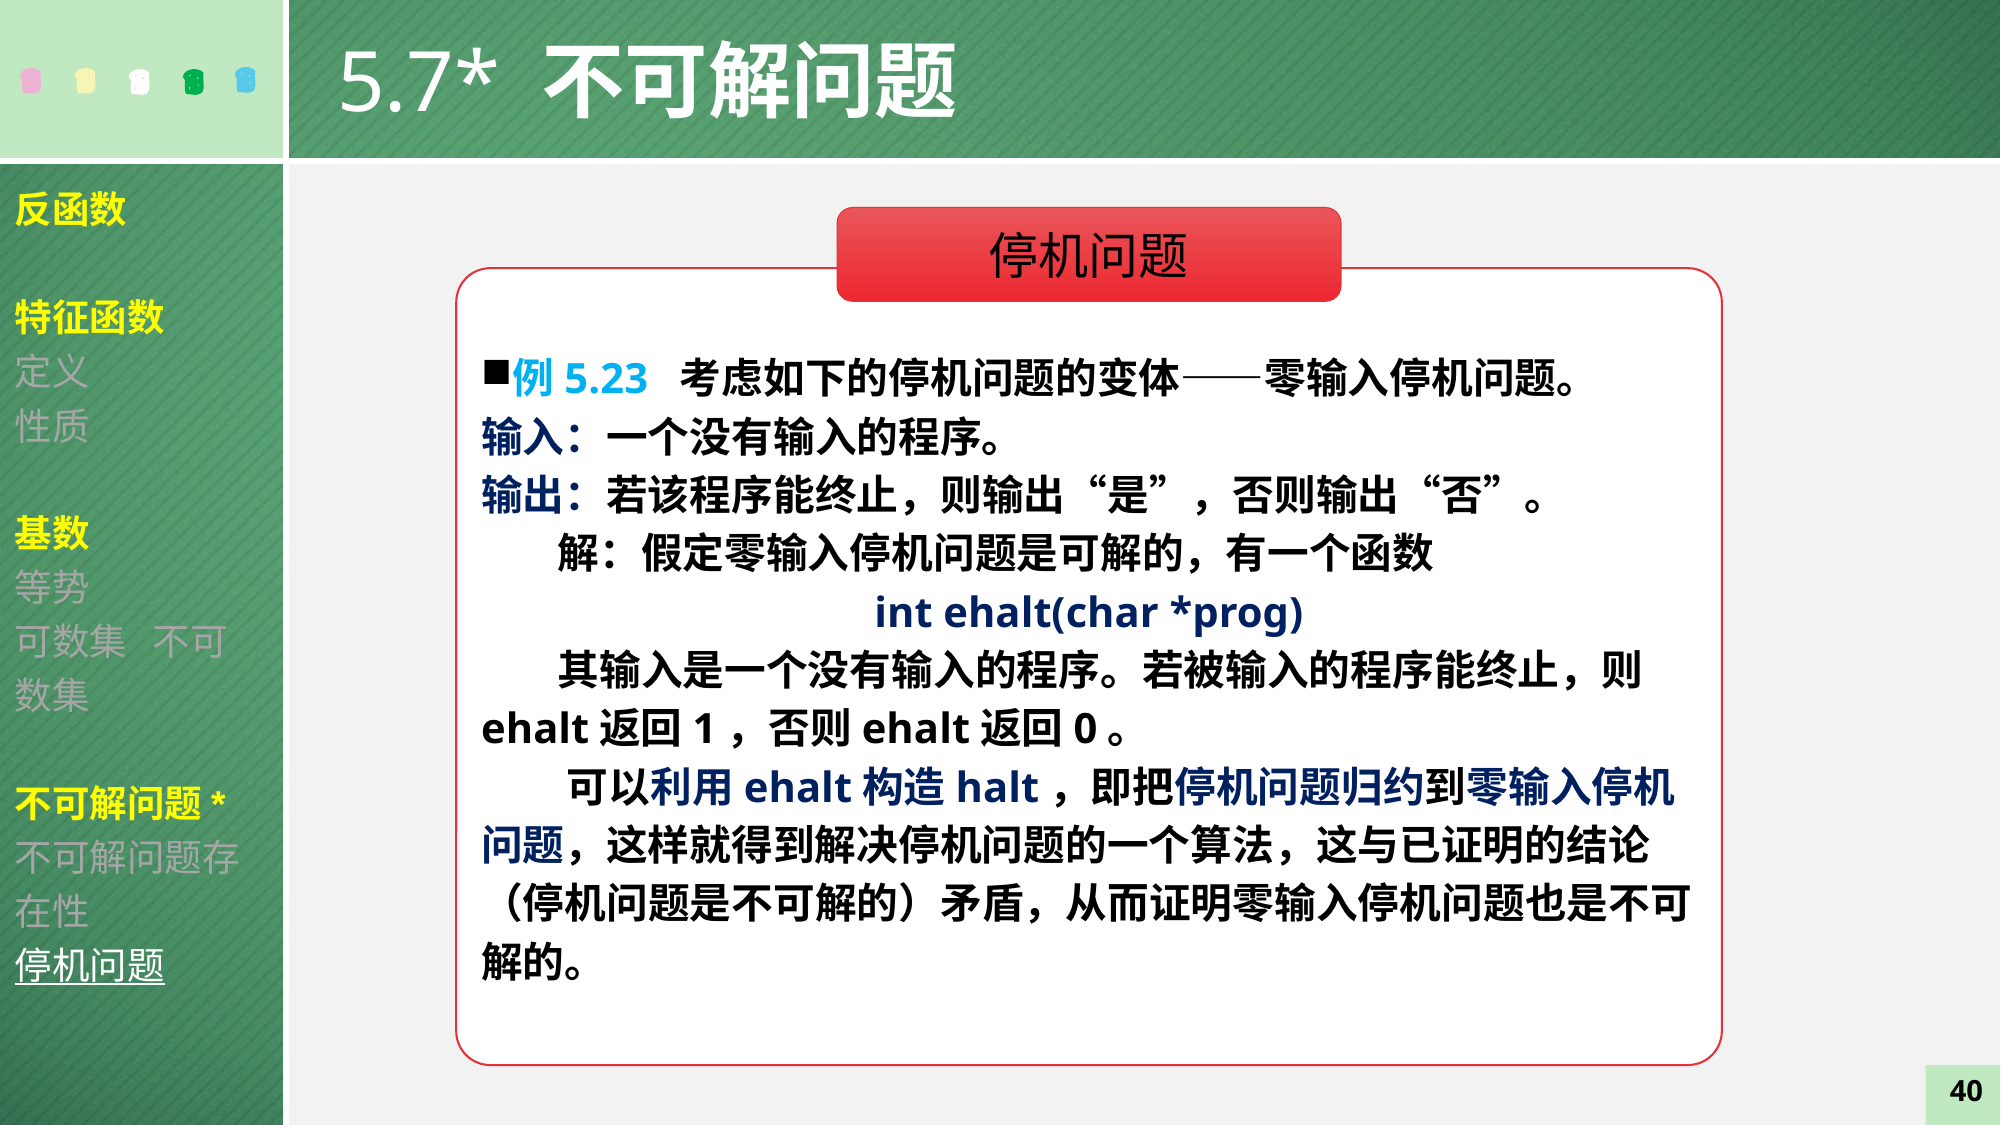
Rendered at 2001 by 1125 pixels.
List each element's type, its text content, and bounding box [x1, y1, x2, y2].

picture [0, 164, 283, 1125]
picture [289, 0, 2000, 158]
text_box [19, 65, 258, 95]
text_box 反函数 特征函数 定义 性质 基数 等势 可数集 不可数集 不可解问题* 不可解问题存在性 停机问题 [0, 170, 277, 1103]
text_box 例5.23 考虑如下的停机问题的变体——零输入停机问题。 输入：一个没有输入的程序。 输出：若该程序能终止，则输出“是”，否则输出“否”。 解：假定零输入停机问题是可解的，有一个函数 int ehalt(char *prog) 其输入是一个没有输入的程序。若被输入的程序能终止，则ehalt返回1，否则ehalt返回0。 可以利用ehalt构造halt，即把停机问题归约到零输入停机问题，这样就得到解决停机问题的一个算法，这与已证明的结论（停机问题是不可解的）矛盾，从而证明零输入停机问题也是不可解的。 [455, 267, 1723, 1067]
slide_number 40 [1925, 1065, 2000, 1125]
text_box 5.7* 不可解问题 [322, 20, 1948, 136]
text_box 停机问题 [836, 206, 1342, 302]
